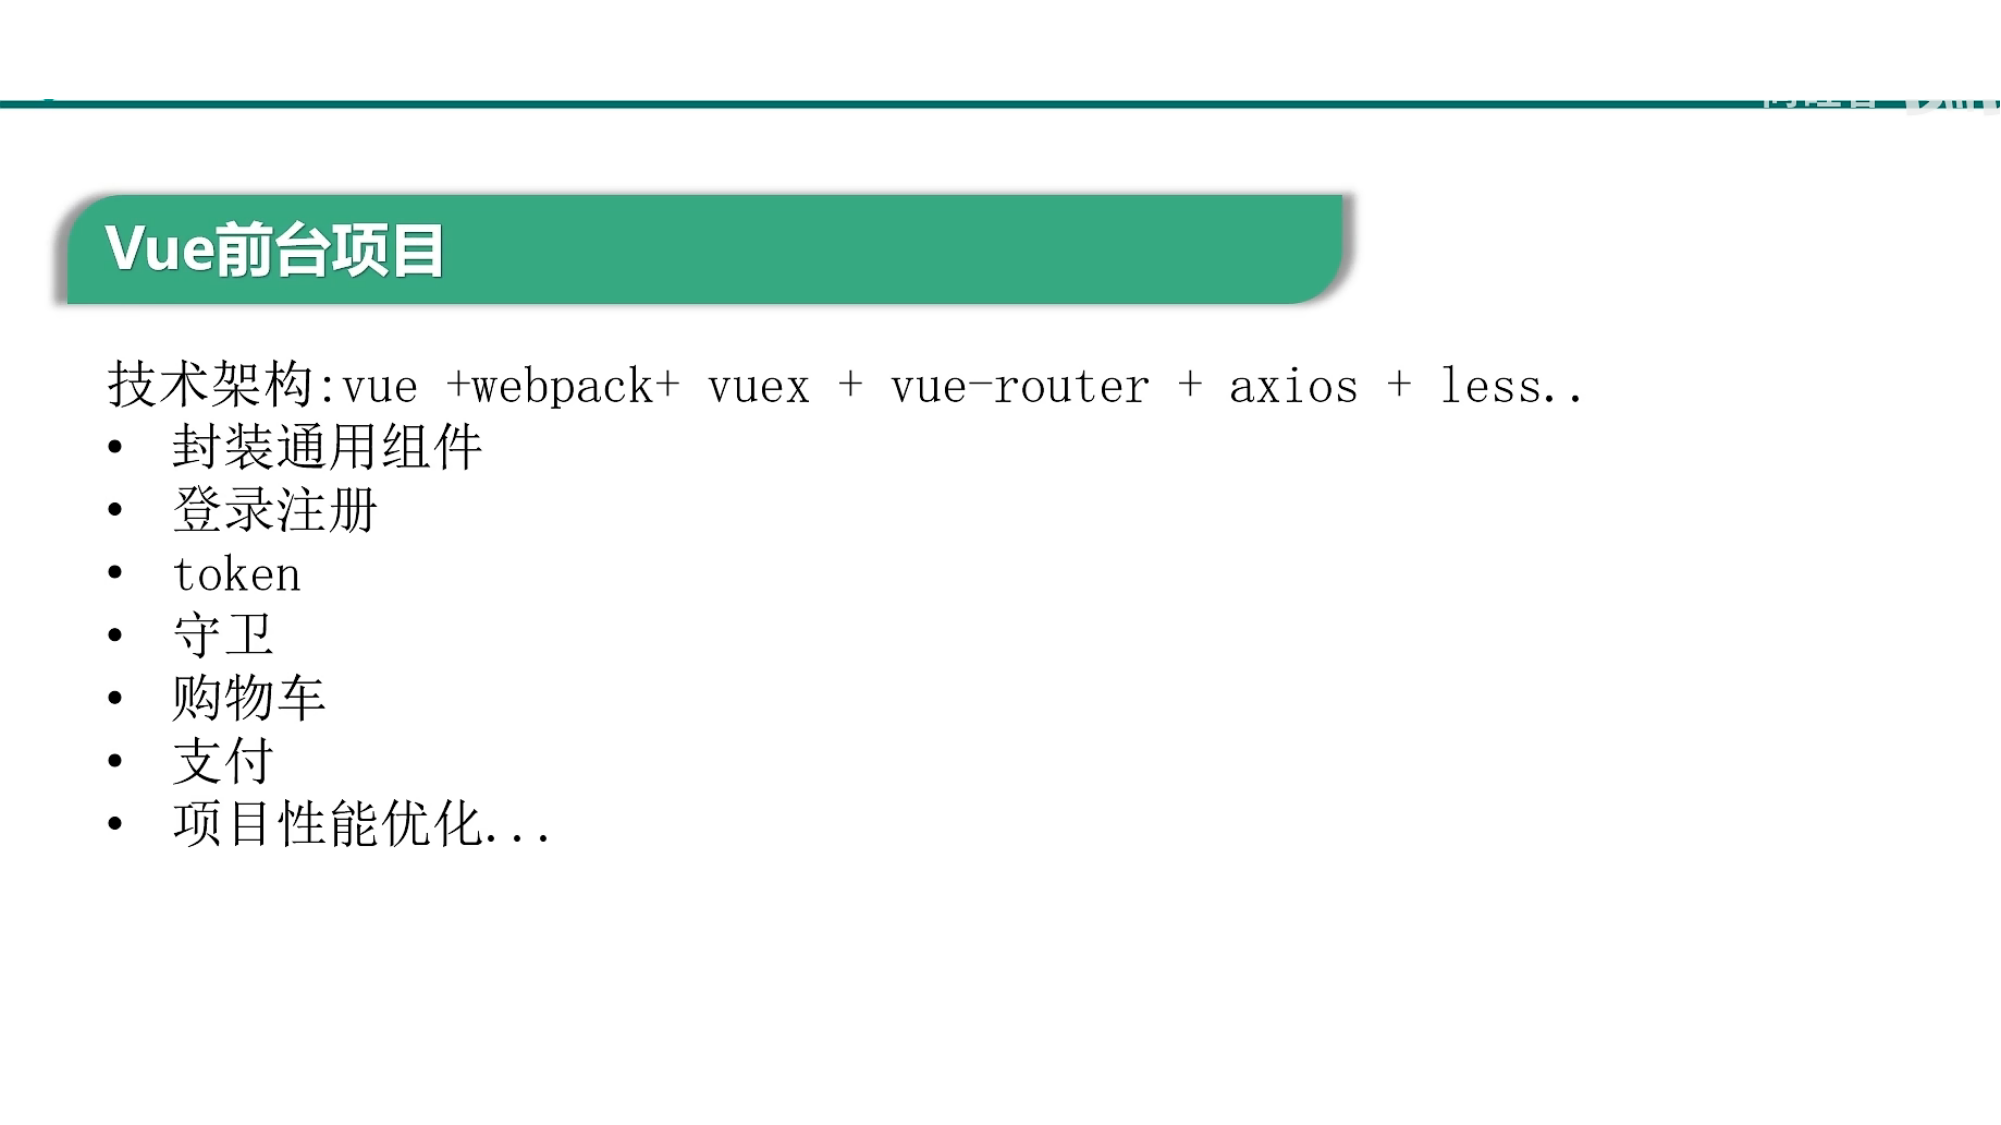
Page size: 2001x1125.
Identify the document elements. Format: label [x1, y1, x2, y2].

picture [0, 99, 2000, 1026]
